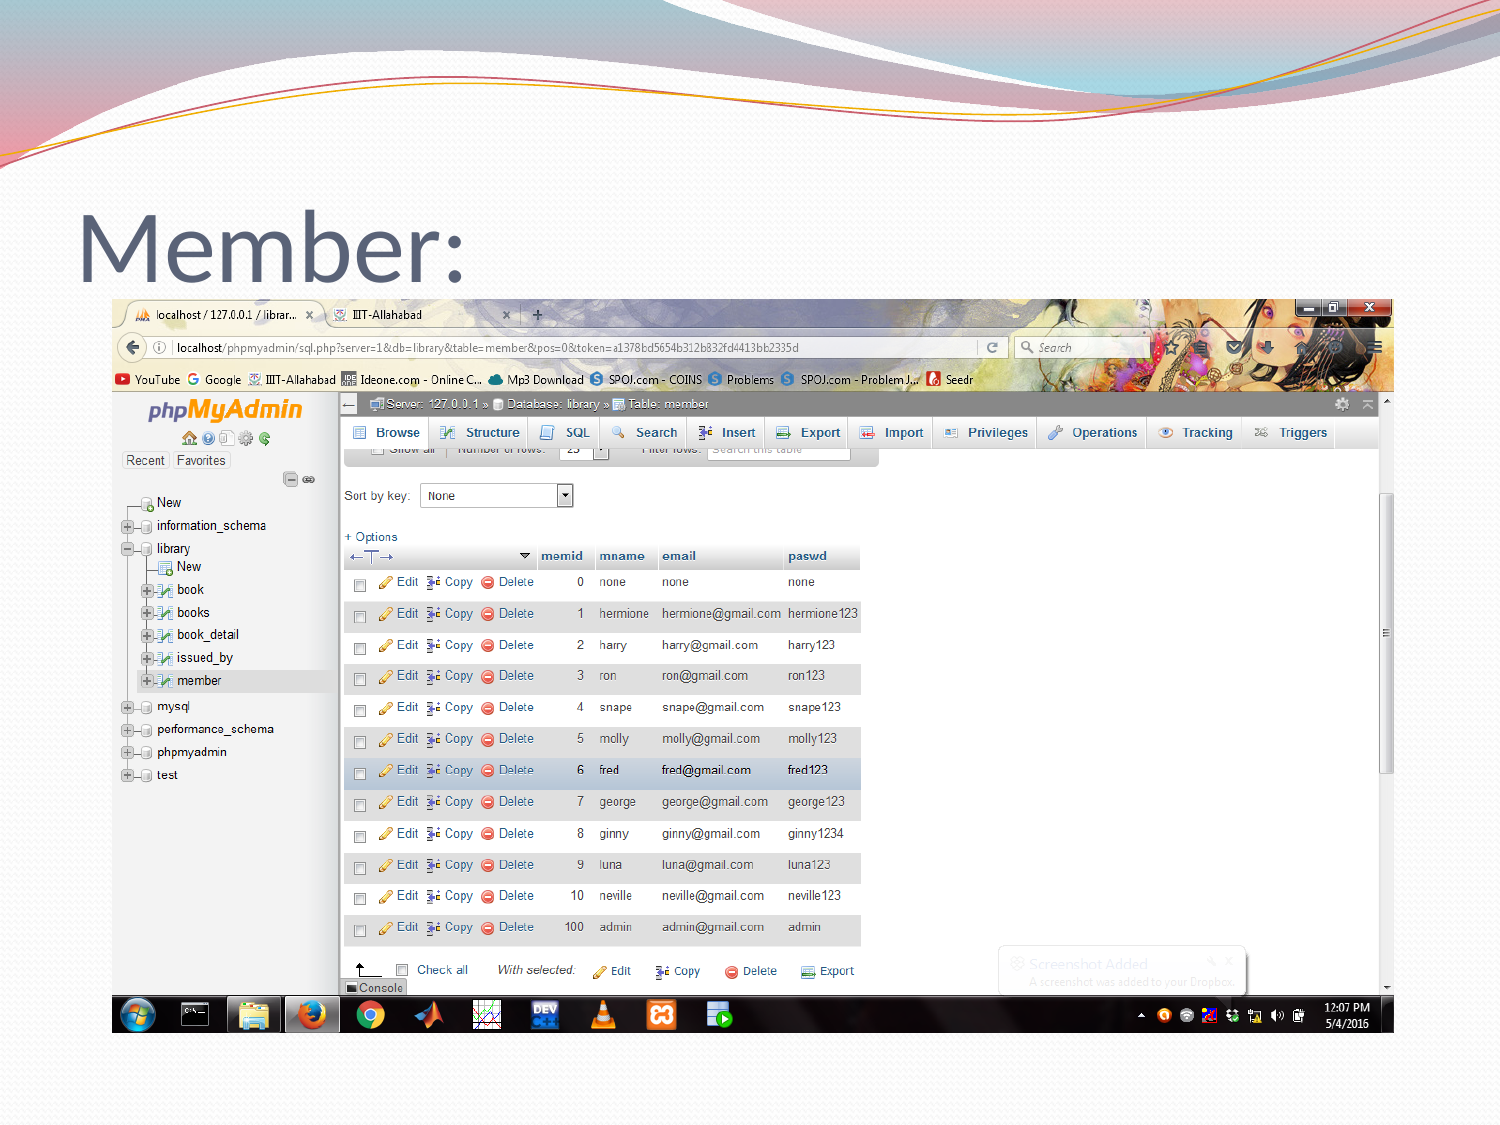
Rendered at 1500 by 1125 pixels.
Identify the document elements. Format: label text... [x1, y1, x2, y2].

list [112, 299, 1394, 1033]
title Member: [74, 115, 1426, 304]
